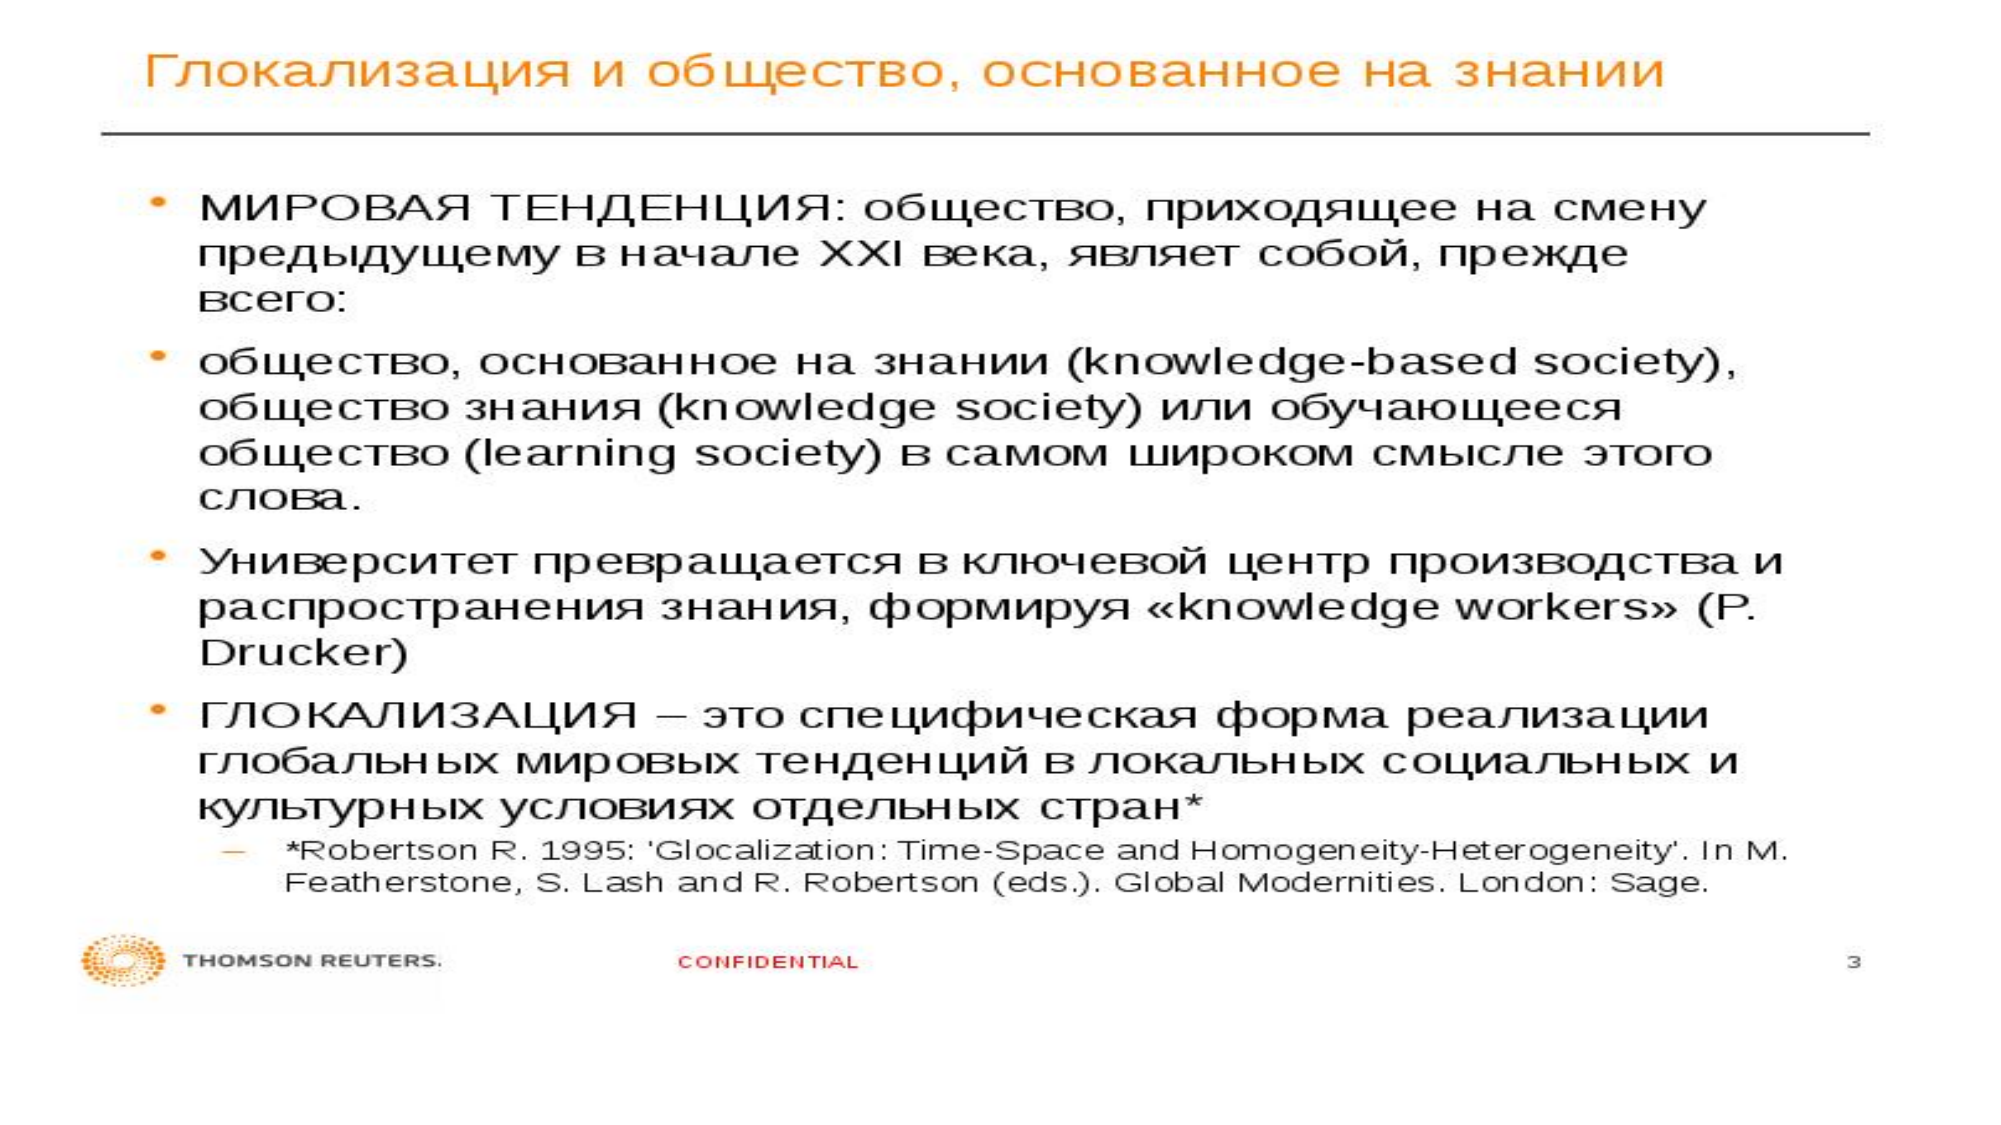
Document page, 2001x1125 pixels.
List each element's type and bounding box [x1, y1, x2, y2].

list [0, 0, 1985, 1014]
